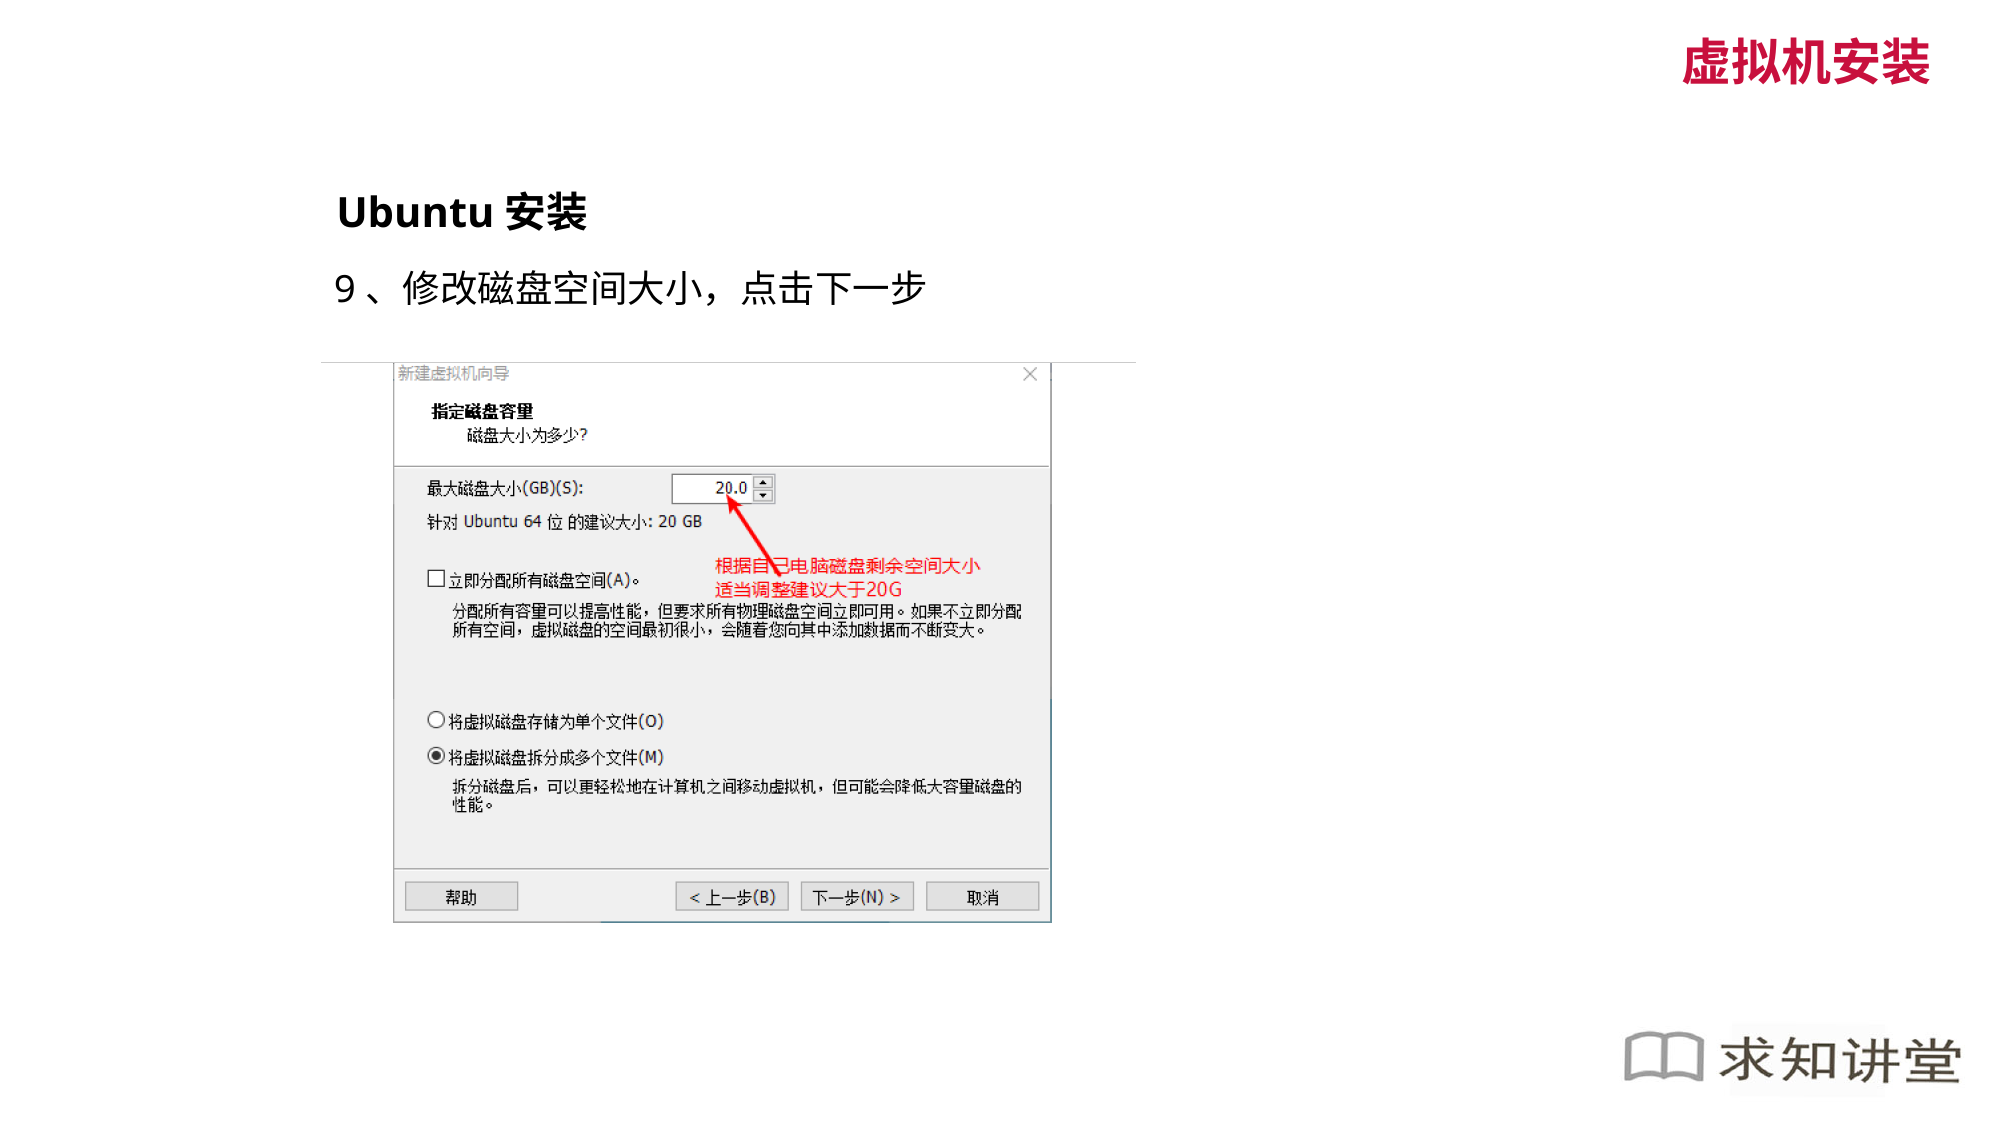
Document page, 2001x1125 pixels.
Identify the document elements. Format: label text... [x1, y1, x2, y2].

picture [0, 0, 2001, 1125]
list Ubuntu安装 [321, 184, 1134, 269]
list 虚拟机安装 [999, 29, 1947, 91]
text_box 9、修改磁盘空间大小，点击下一步 [318, 257, 943, 317]
